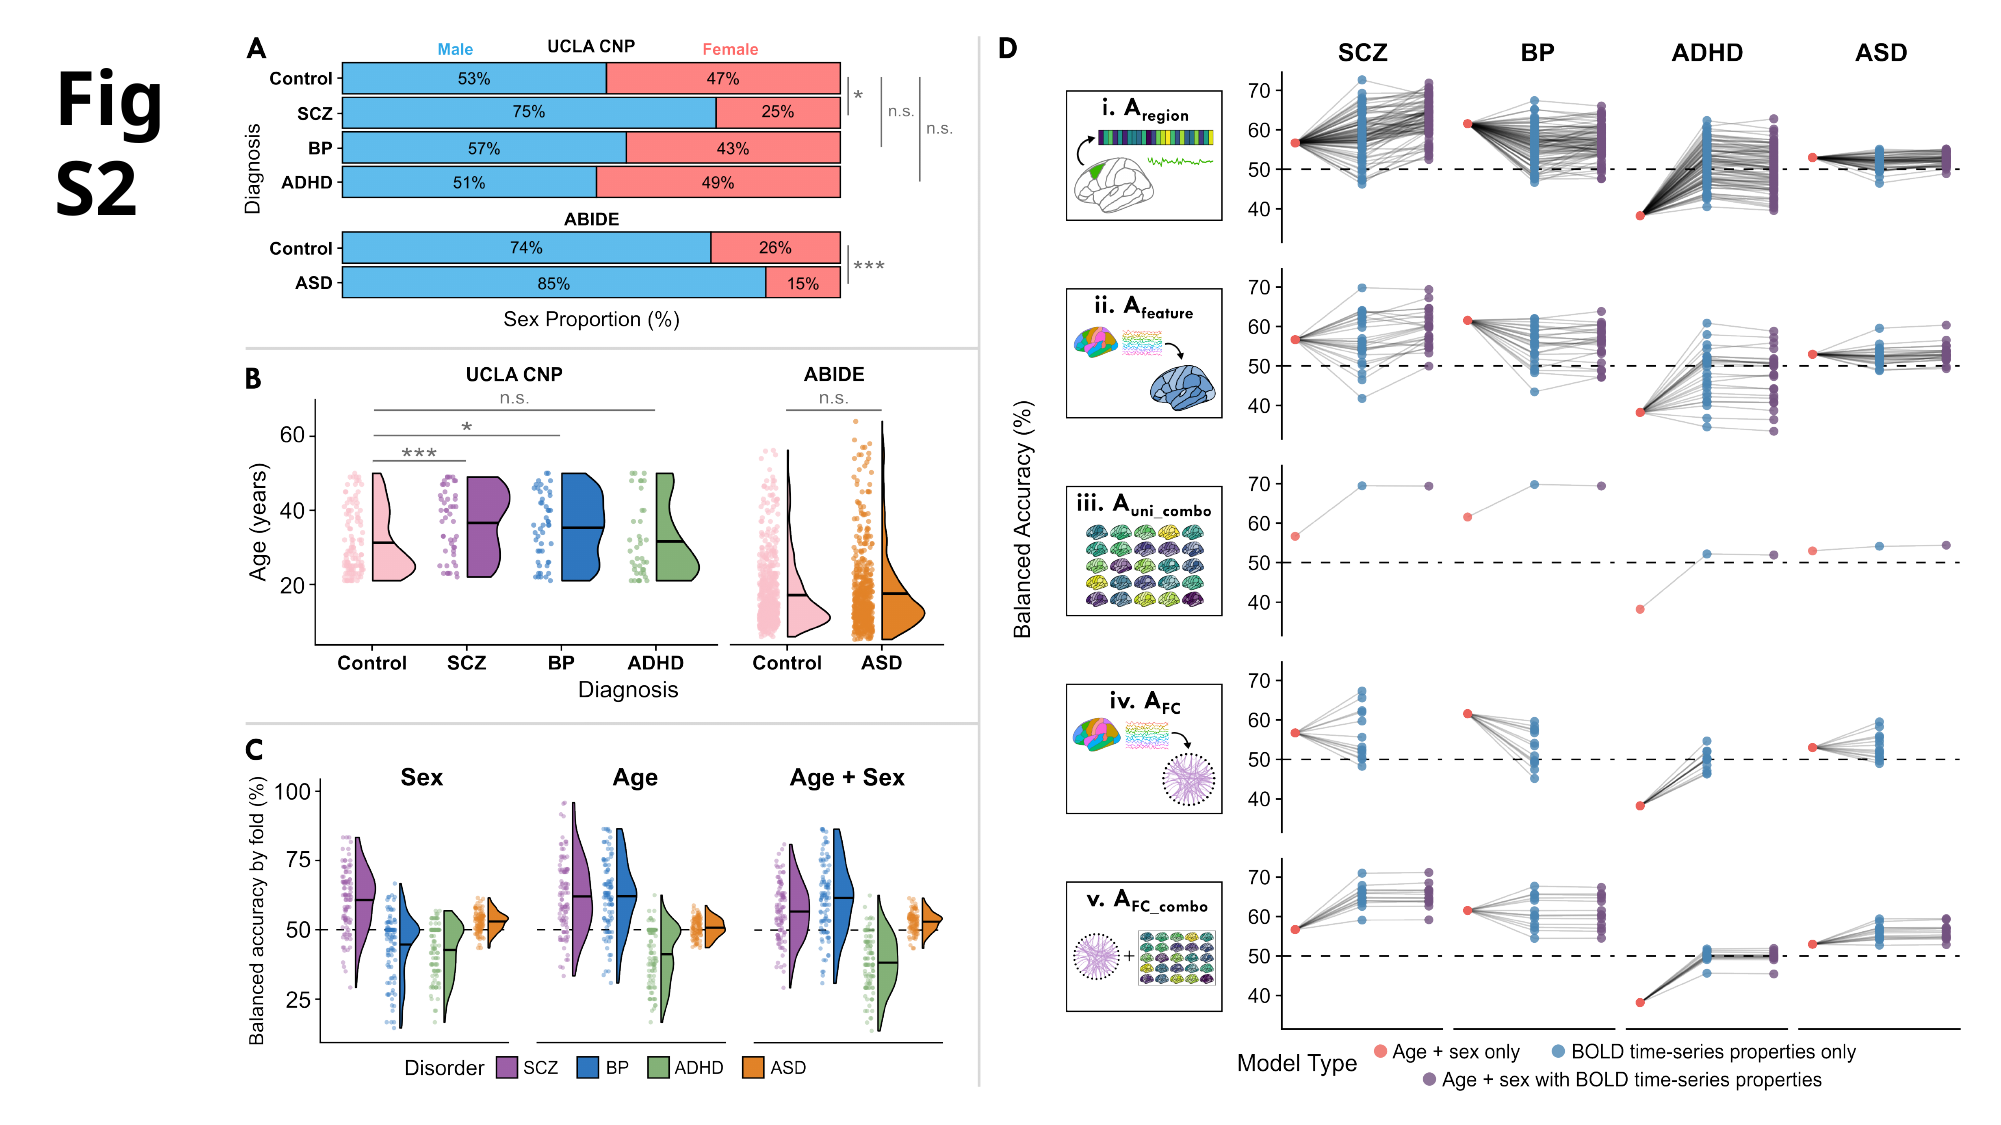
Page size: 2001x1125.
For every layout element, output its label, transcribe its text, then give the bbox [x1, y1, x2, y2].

text_box Fig S2 [39, 43, 216, 239]
picture [224, 19, 2000, 1106]
